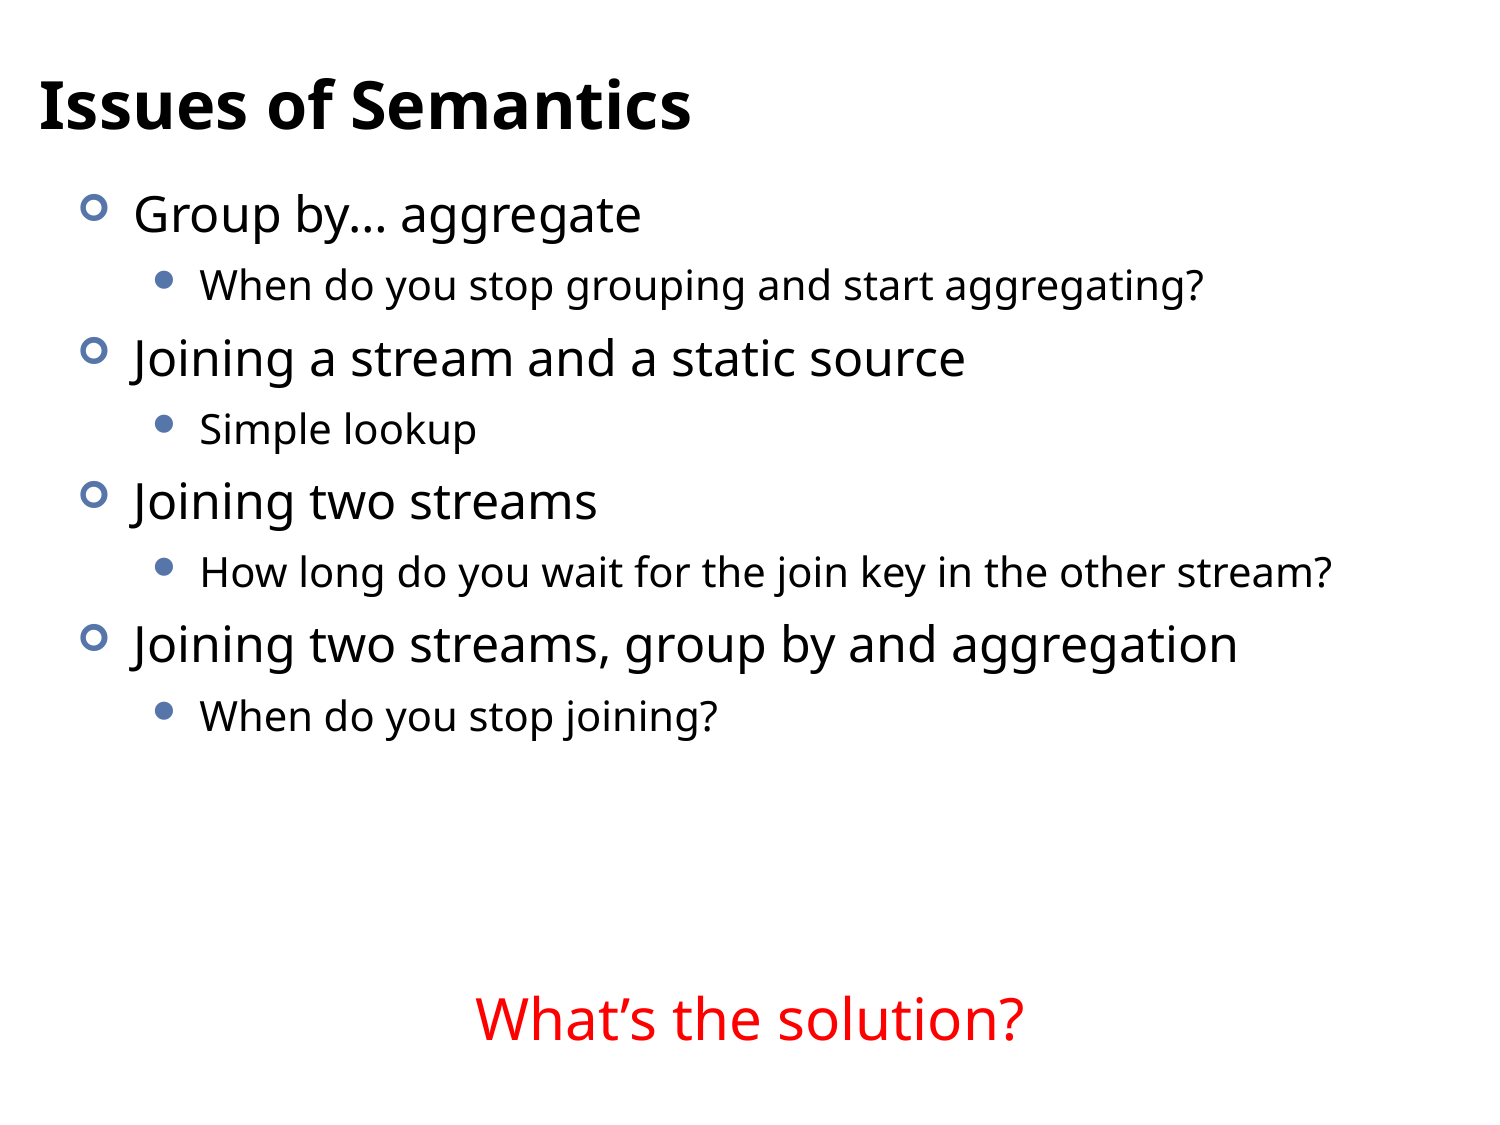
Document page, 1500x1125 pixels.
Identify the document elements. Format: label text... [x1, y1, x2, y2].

text_box What’s the solution? [0, 975, 1500, 1060]
title Issues of Semantics [24, 18, 1451, 188]
list Group by… aggregate When do you stop grouping and start aggregating? Joining a stream and a static source Simple lookup Joining two streams How long do you wait for the join key in the other stream? Joining two streams, group by and aggregation When do you stop joining? [62, 174, 1451, 975]
